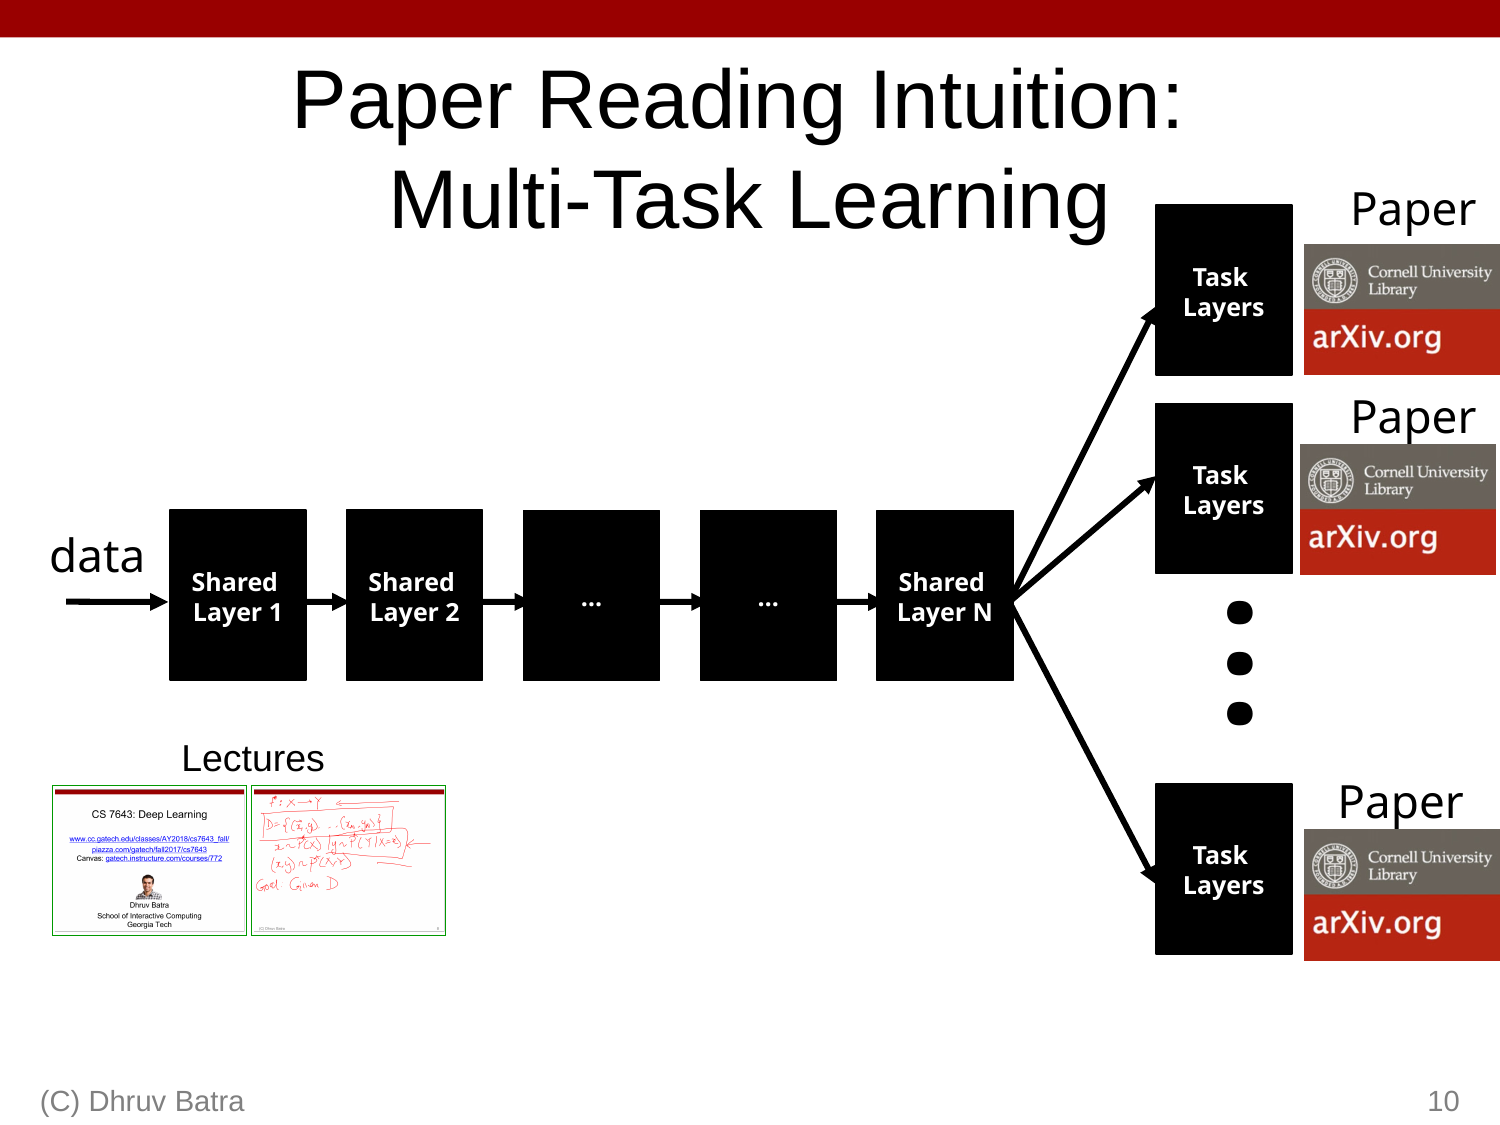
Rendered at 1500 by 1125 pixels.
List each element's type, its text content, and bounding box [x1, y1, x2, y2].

picture [1300, 444, 1497, 576]
text_box [1056, 475, 1157, 561]
text_box [660, 595, 700, 609]
text_box data [10, 516, 184, 581]
slide_number 10 [1162, 1049, 1476, 1125]
text_box Task Layers [1155, 783, 1292, 954]
text_box Shared Layer 2 [346, 510, 483, 681]
text_box [837, 595, 877, 609]
text_box [483, 595, 523, 609]
footer (C) Dhruv Batra [24, 1049, 501, 1125]
text_box Shared Layer 1 [170, 510, 307, 681]
text_box [1009, 305, 1157, 601]
picture [52, 785, 247, 936]
picture [251, 785, 447, 936]
text_box Paper Reading Intuition: Multi-Task Learning [0, 37, 1500, 150]
text_box … [700, 510, 837, 681]
text_box Task Layers [1155, 205, 1292, 376]
text_box [307, 595, 346, 609]
text_box ... [1041, 561, 1266, 766]
text_box Paper 6 [1314, 762, 1488, 827]
text_box Paper 1 [1326, 170, 1500, 235]
text_box Paper 2 [1326, 382, 1500, 442]
text_box Task Layers [1155, 403, 1292, 574]
text_box [1094, 766, 1157, 885]
text_box … [523, 510, 660, 681]
picture [1304, 244, 1500, 376]
text_box [66, 595, 169, 609]
text_box Shared Layer N [877, 510, 1014, 681]
text_box Lectures [166, 726, 340, 784]
picture [1304, 829, 1500, 961]
